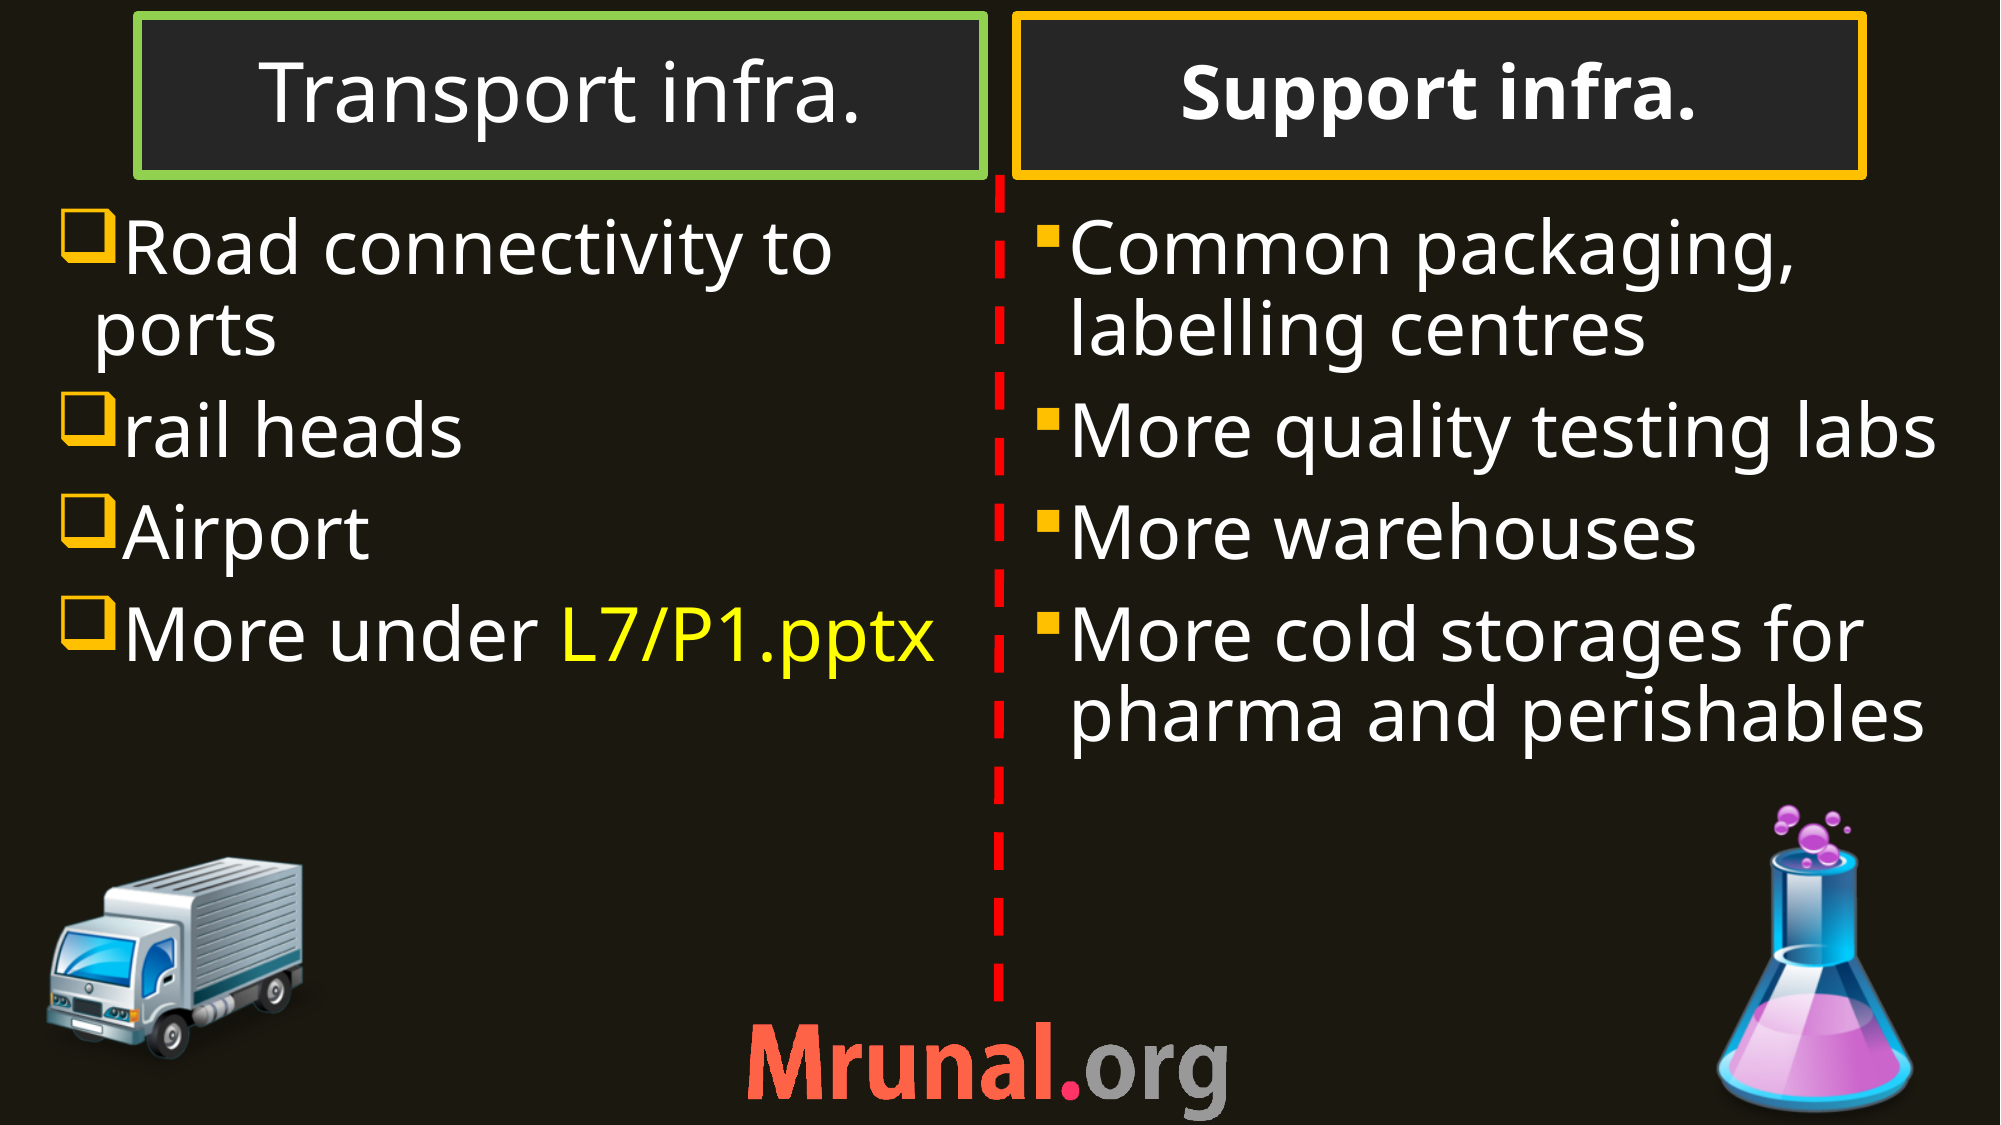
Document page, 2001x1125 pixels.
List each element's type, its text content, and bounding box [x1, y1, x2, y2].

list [1655, 801, 1981, 1125]
list Transport infra. [133, 11, 988, 180]
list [18, 801, 343, 1125]
list Road connectivity to ports rail heads Airport More under L7/P1.pptx [40, 202, 984, 1019]
picture [741, 1005, 1230, 1125]
list Support infra. [1012, 11, 1867, 180]
list Common packaging, labelling centres More quality testing labs More warehouses More cold storages for pharma and perishables [1016, 202, 1960, 1016]
